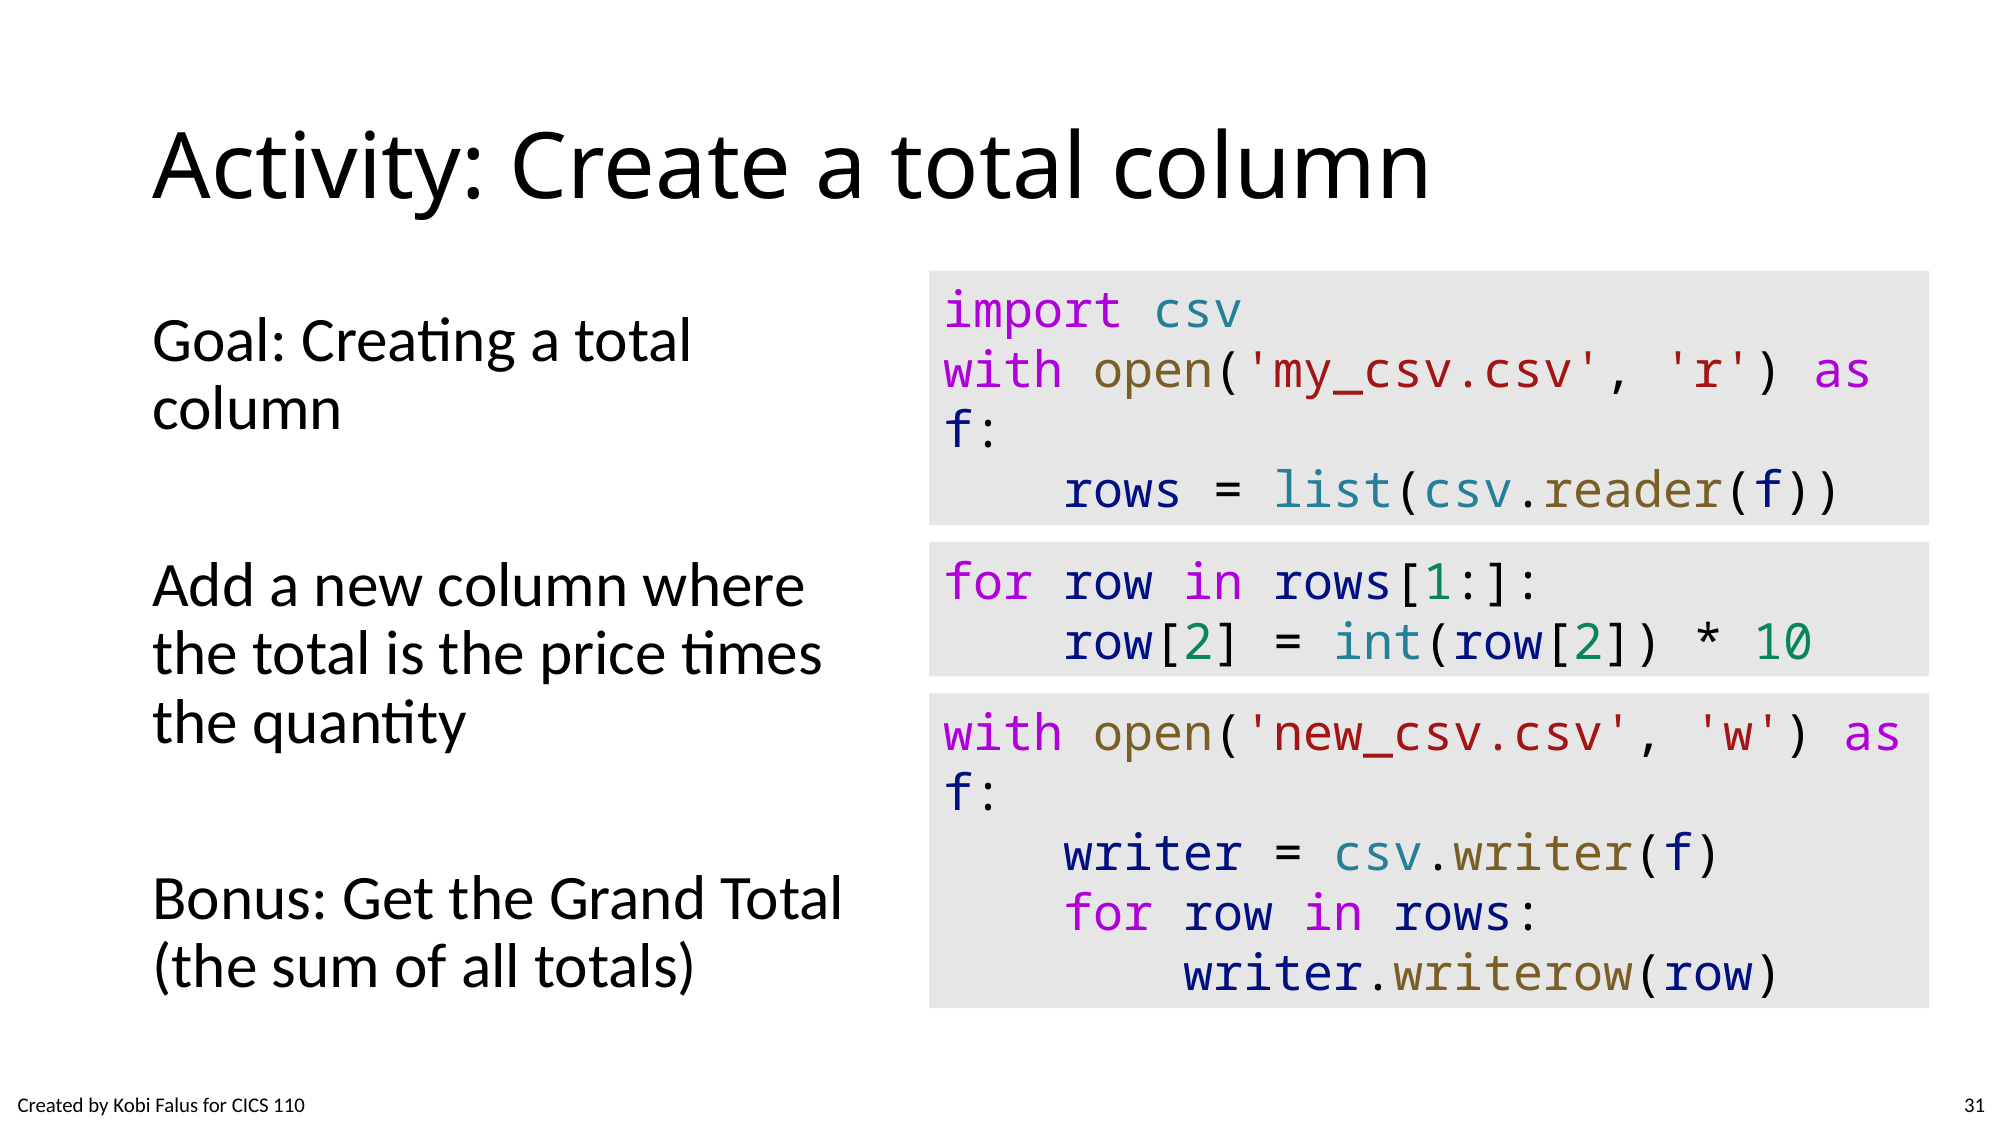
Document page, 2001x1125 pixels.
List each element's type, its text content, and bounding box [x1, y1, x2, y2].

title Activity: Create a total column [137, 59, 1863, 278]
list Goal: Creating a total column Add a new column where the total is the price times the quantity Bonus: Get the Grand Total (the sum of all totals) [137, 299, 900, 1014]
text_box import csv with open('my_csv.csv', 'r') as f: rows = list(csv.reader(f)) [929, 270, 1929, 526]
text_box with open('new_csv.csv', 'w') as f: writer = csv.writer(f) for row in rows: writer.writerow(row) [929, 693, 1929, 1009]
text_box for row in rows[1:]: row[2] = int(row[2]) * 10 [929, 541, 1929, 677]
